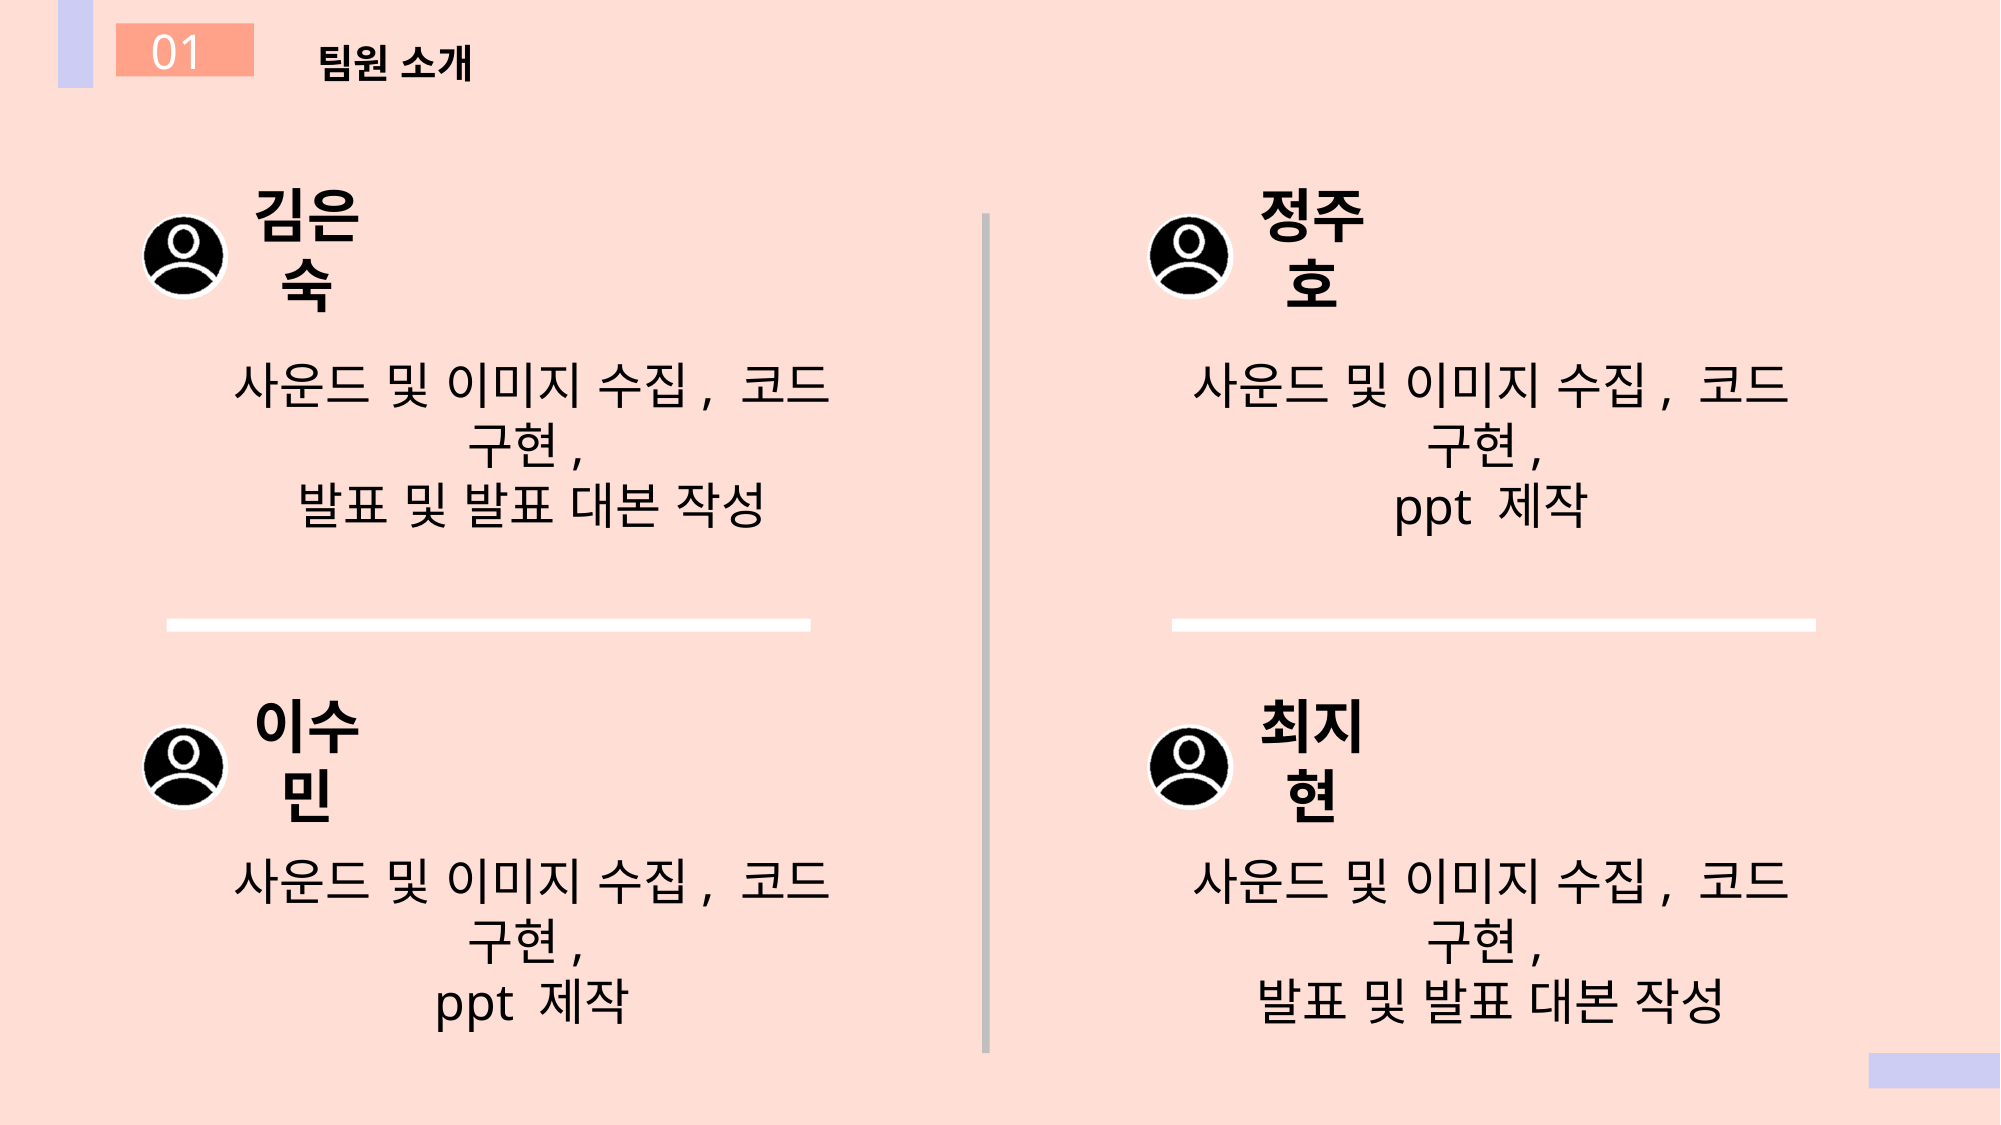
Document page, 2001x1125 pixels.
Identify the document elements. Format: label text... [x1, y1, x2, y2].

text_box 01 [130, 20, 226, 88]
text_box 사운드 및 이미지 수집, 코드 구현, 발표 및 발표 대본 작성 [1124, 826, 1859, 1055]
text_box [1147, 213, 1234, 301]
text_box 정주호 [1234, 212, 1396, 287]
text_box [166, 618, 812, 633]
text_box [1868, 1052, 2000, 1089]
text_box [981, 212, 991, 1054]
text_box [1171, 618, 1817, 633]
text_box [115, 22, 130, 78]
text_box 사운드 및 이미지 수집, 코드 구현, ppt 제작 [1124, 330, 1859, 559]
text_box [226, 22, 255, 78]
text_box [1147, 724, 1234, 811]
text_box 김은숙 [229, 212, 391, 287]
text_box [57, 0, 94, 89]
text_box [141, 724, 229, 811]
text_box 사운드 및 이미지 수집, 코드 구현, 발표 및 발표 대본 작성 [165, 330, 901, 559]
text_box 이수민 [229, 722, 391, 797]
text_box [141, 213, 229, 301]
title 팀원 소개 [291, 12, 500, 95]
text_box 사운드 및 이미지 수집, 코드 구현, ppt 제작 [165, 826, 901, 1055]
text_box 최지현 [1234, 722, 1396, 797]
